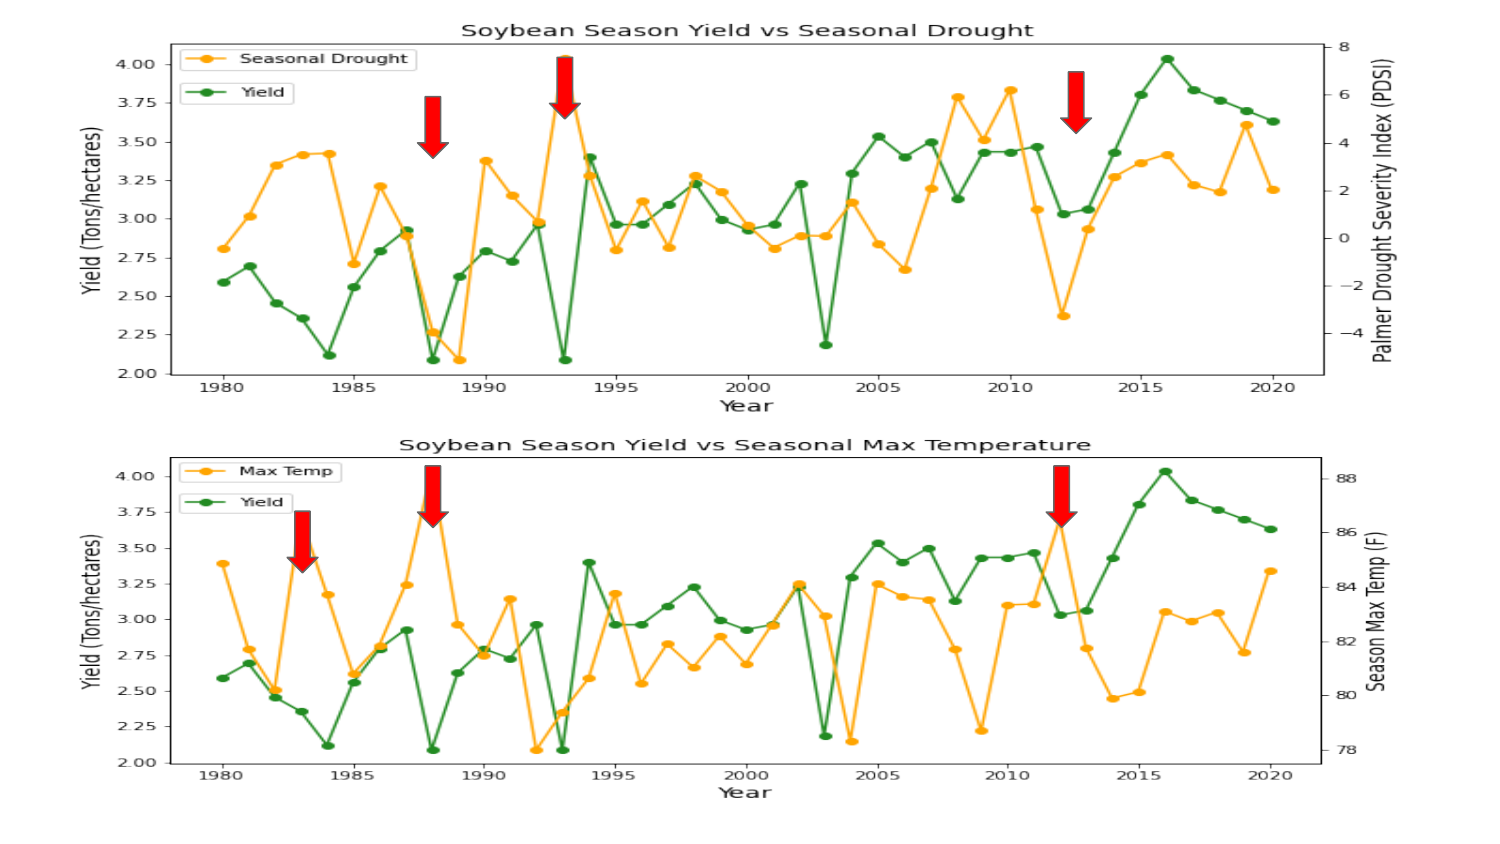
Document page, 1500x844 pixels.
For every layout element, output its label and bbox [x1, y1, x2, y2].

picture [61, 11, 1420, 814]
